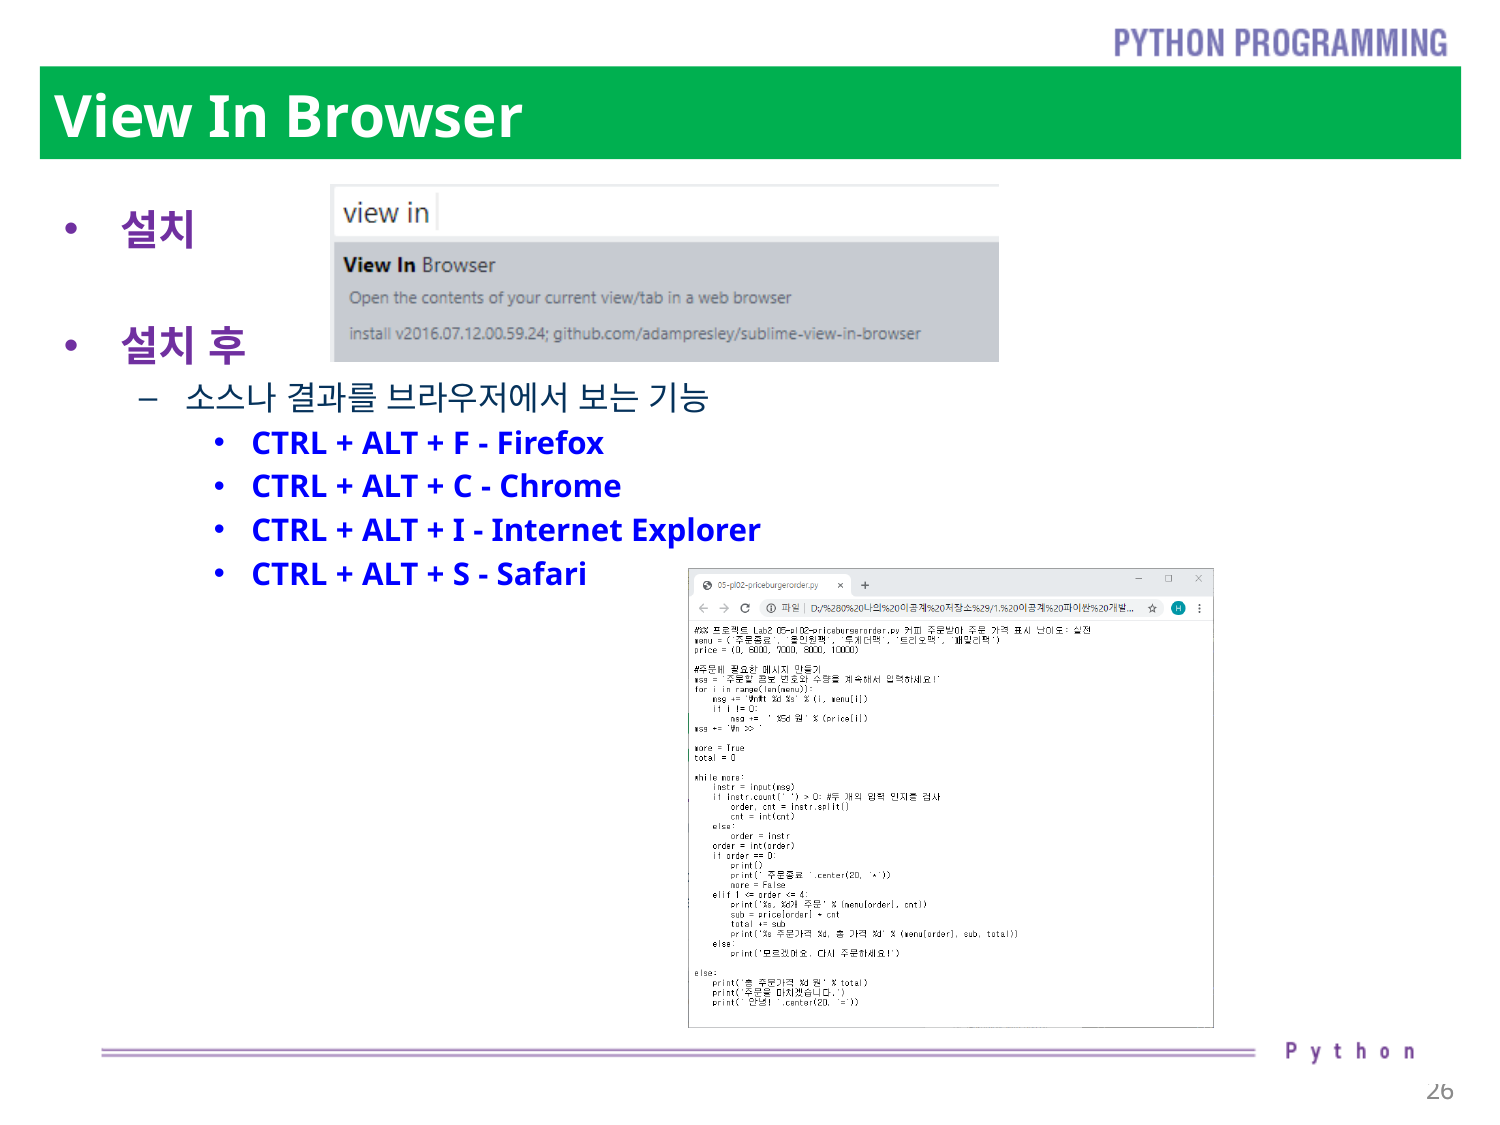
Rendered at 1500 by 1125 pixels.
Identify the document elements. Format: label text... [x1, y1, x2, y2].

list 설치 설치 후 소스나 결과를 브라우저에서 보는 기능 CTRL + ALT + F - Firefox CTRL + ALT + C - Chrome CTRL + ALT + I - Internet Explorer CTRL + ALT + S - Safari [48, 195, 1461, 1041]
title View In Browser [39, 76, 1444, 152]
slide_number 26 [1119, 1071, 1470, 1112]
picture [18, 1020, 1483, 1084]
picture [329, 183, 999, 362]
picture [688, 567, 1215, 1028]
picture [1106, 13, 1462, 66]
